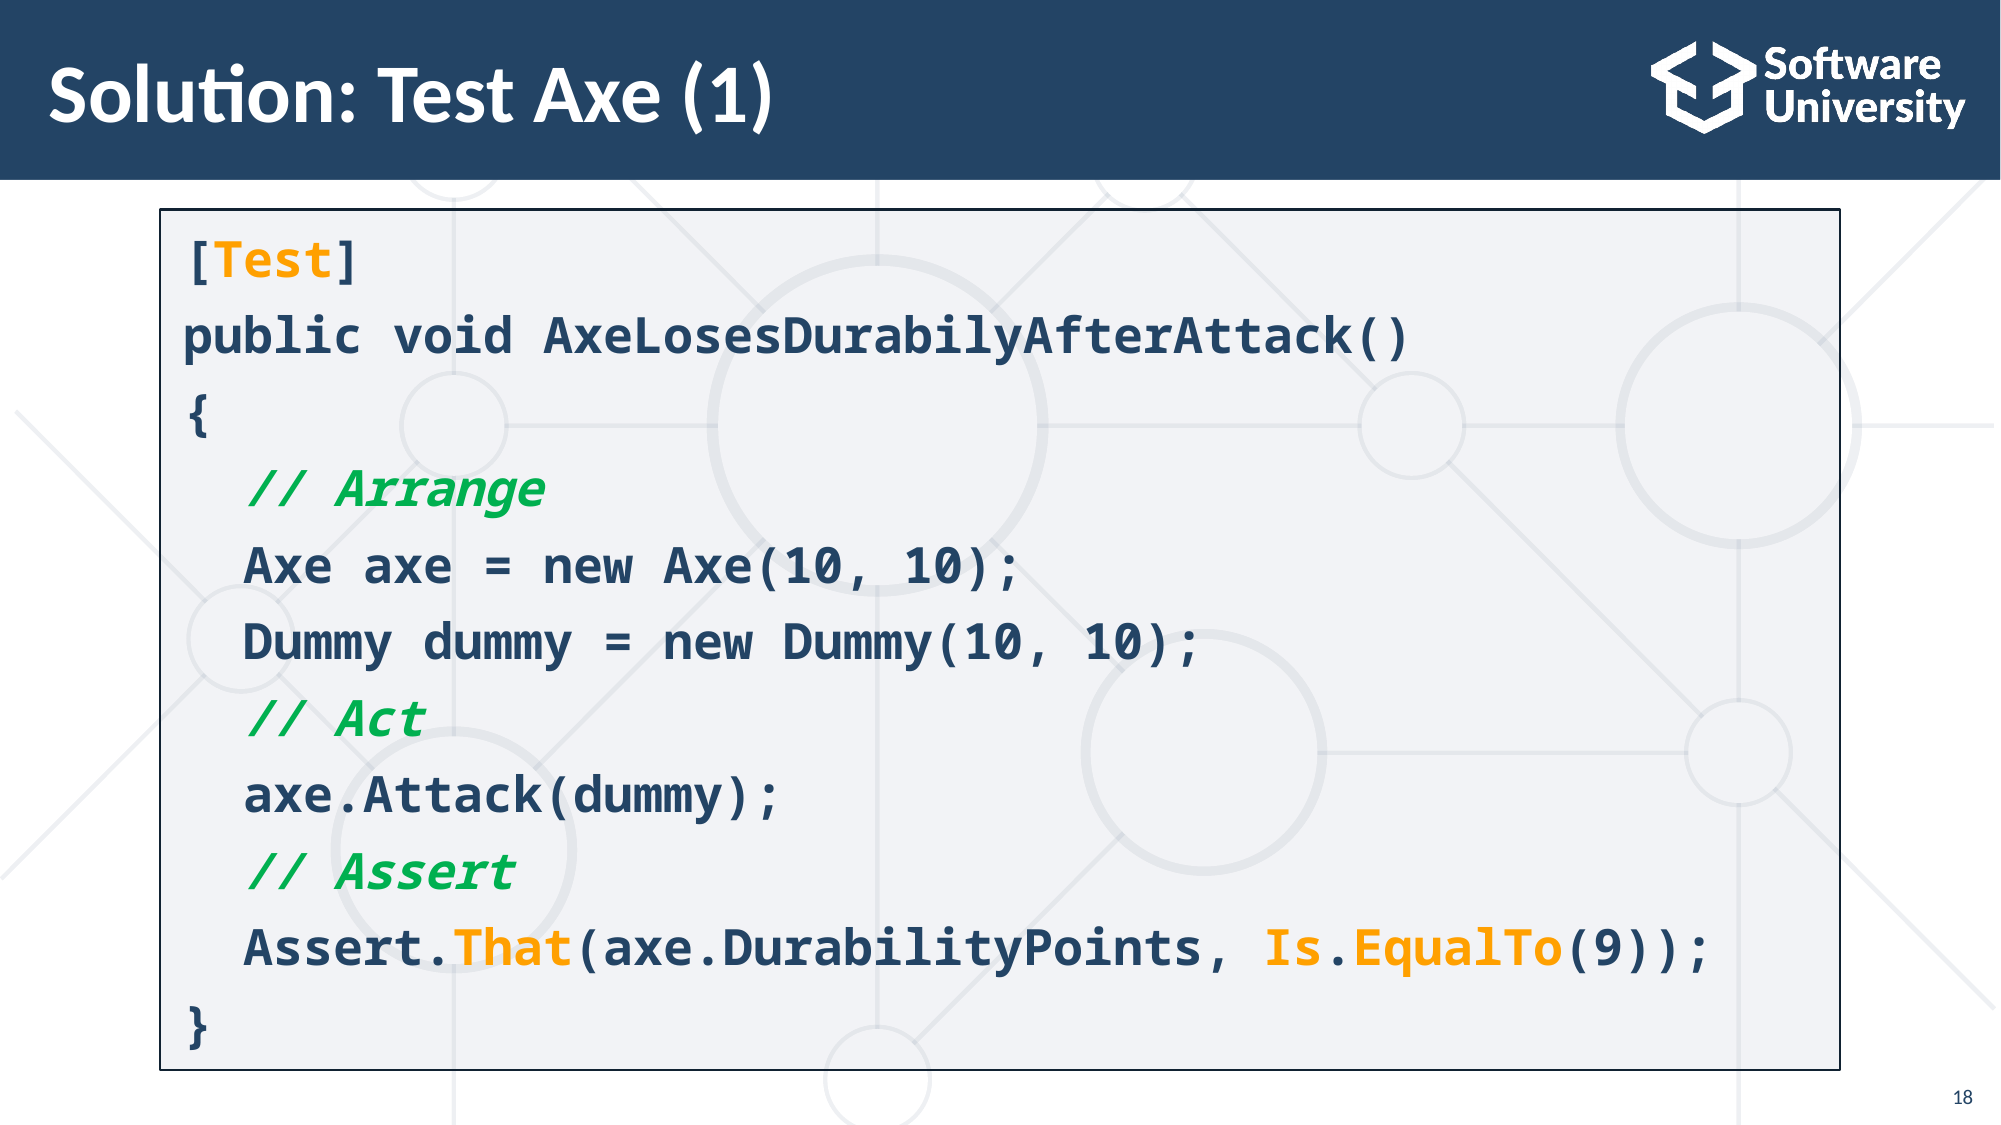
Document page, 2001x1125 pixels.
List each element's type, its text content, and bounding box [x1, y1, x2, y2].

title Solution: Test Axe (1) [31, 16, 1625, 162]
slide_number 18 [1927, 1067, 1989, 1117]
picture [1651, 41, 1966, 134]
text_box [Test] public void AxeLosesDurabilyAfterAttack() { // Arrange Axe axe = new Axe(10, 10); Dummy dummy = new Dummy(10, 10); // Act axe.Attack(dummy); // Assert Assert.That(axe.DurabilityPoints, Is.EqualTo(9)); } [159, 209, 1841, 1071]
